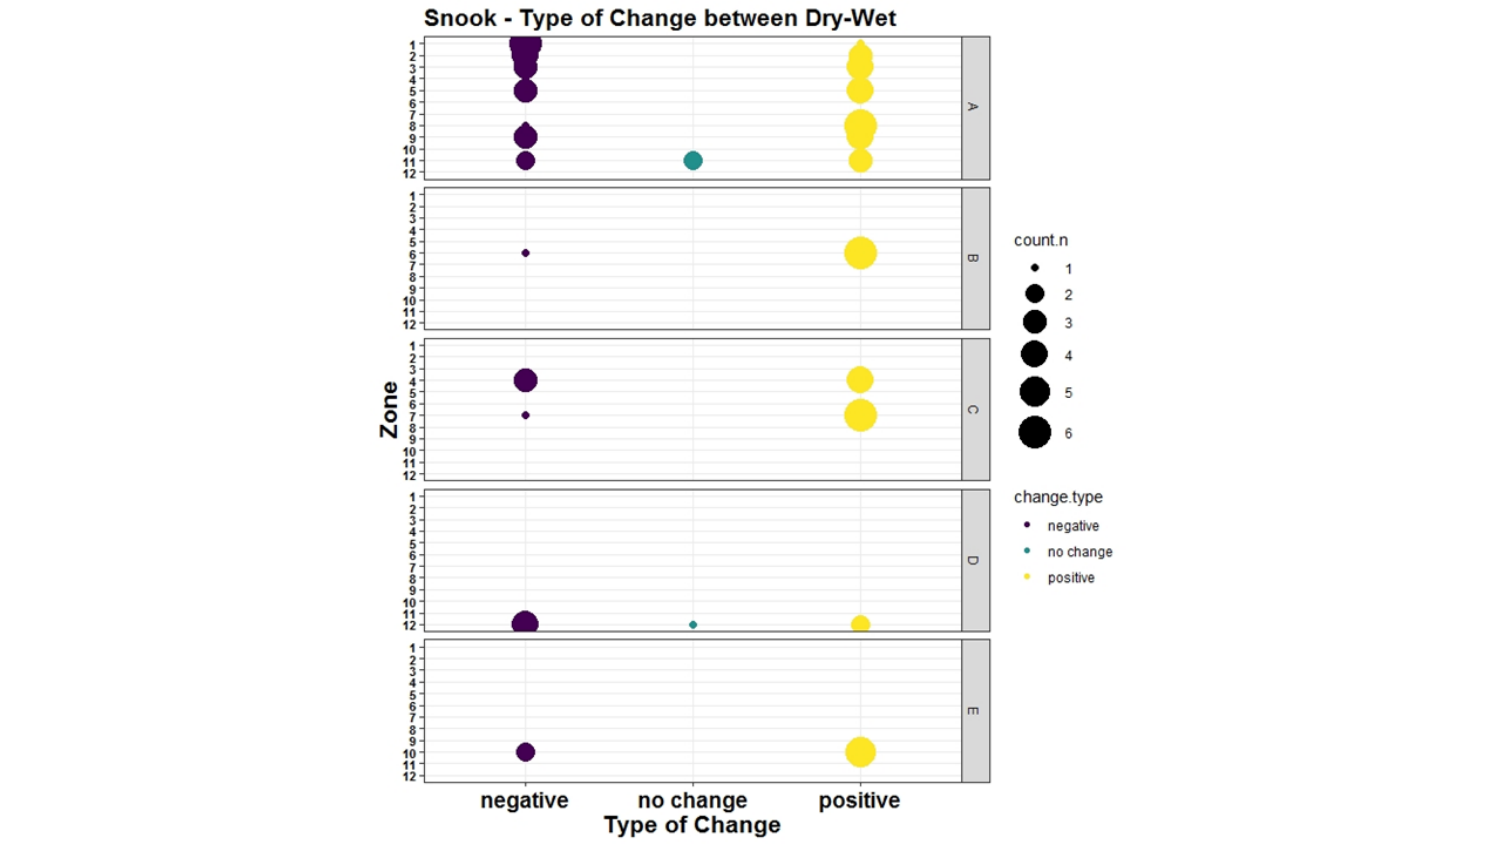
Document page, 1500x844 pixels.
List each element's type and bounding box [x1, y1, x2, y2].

picture [370, 0, 1130, 844]
